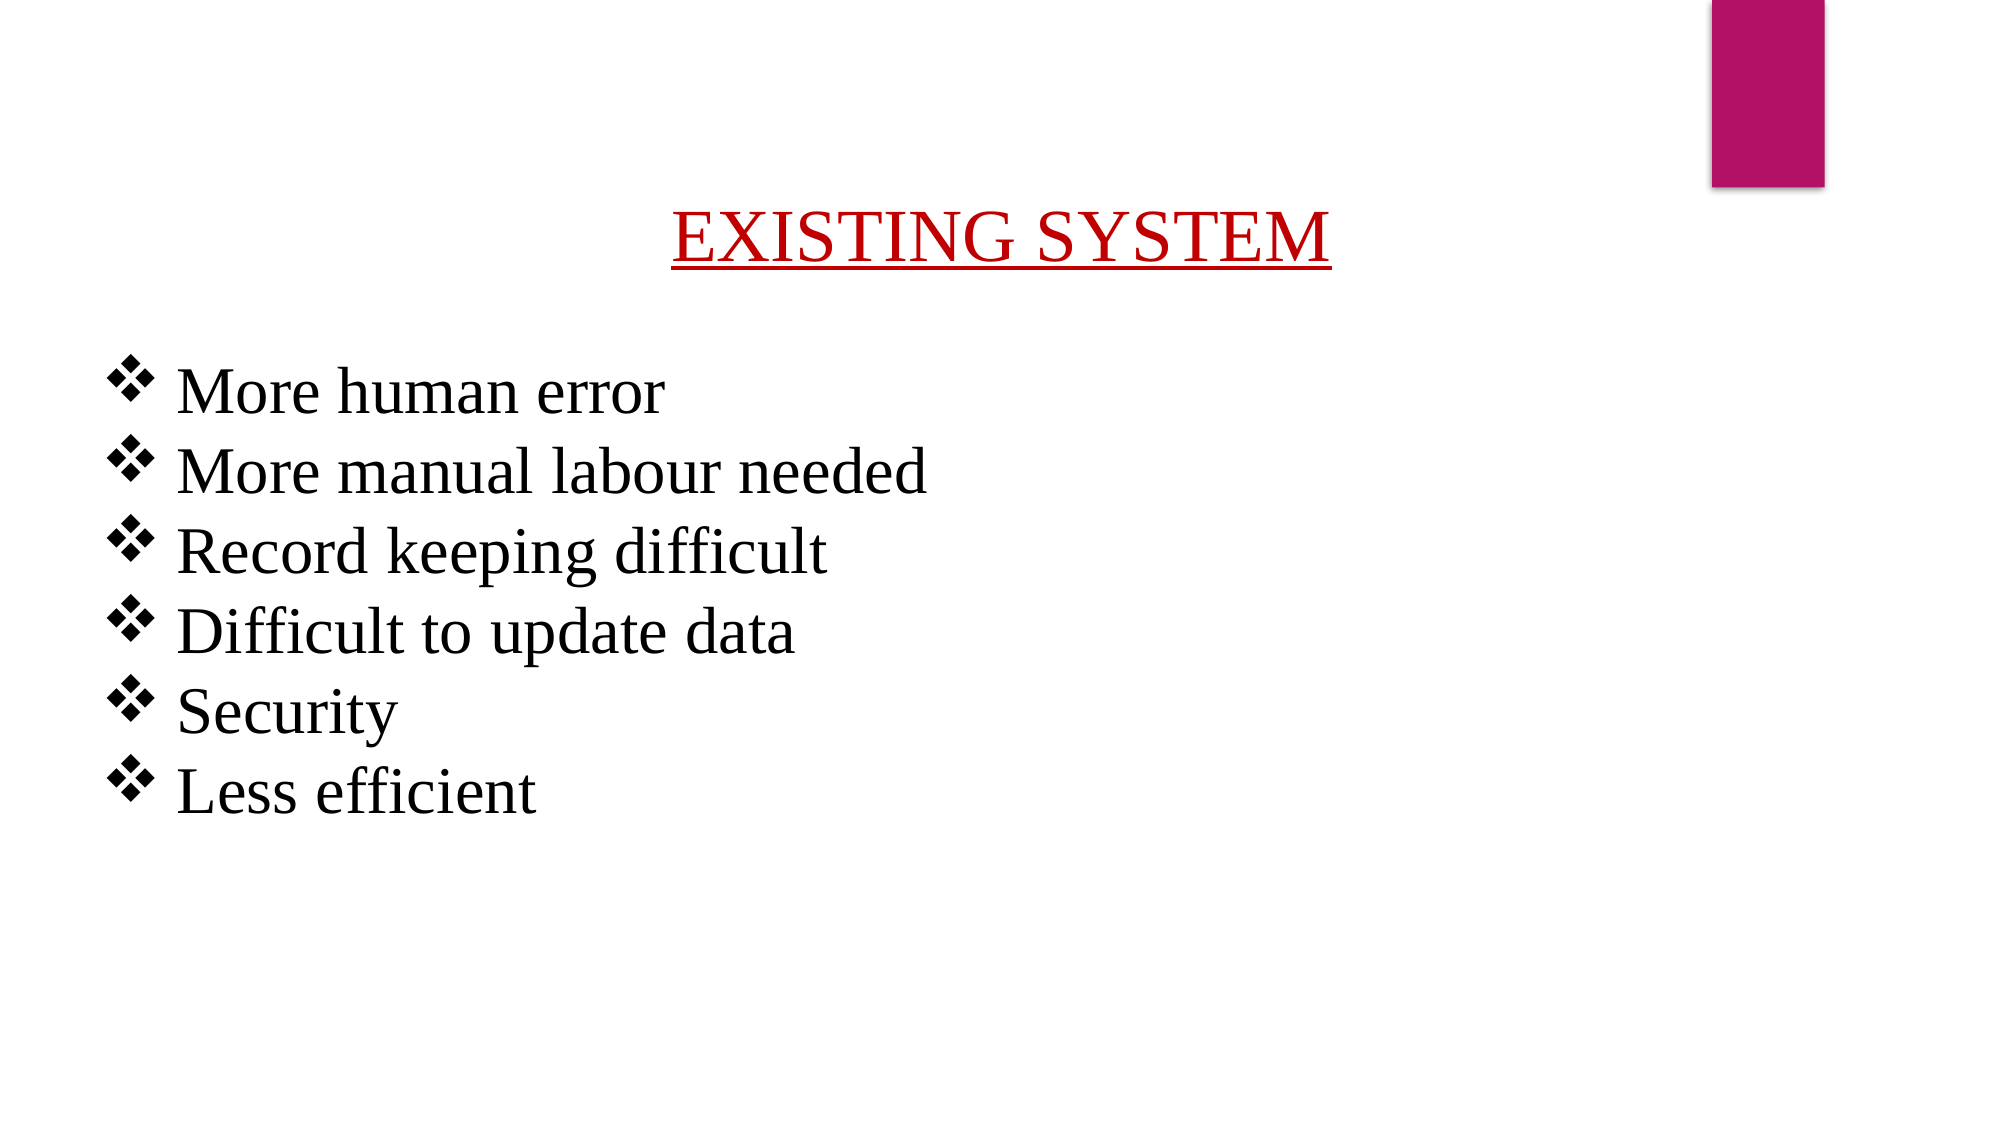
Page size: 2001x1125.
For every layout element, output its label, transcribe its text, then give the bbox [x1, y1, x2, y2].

text_box EXISTING SYSTEM More human error More manual labour needed Record keeping difficult Difficult to update data Security Less efficient [86, 179, 1917, 974]
